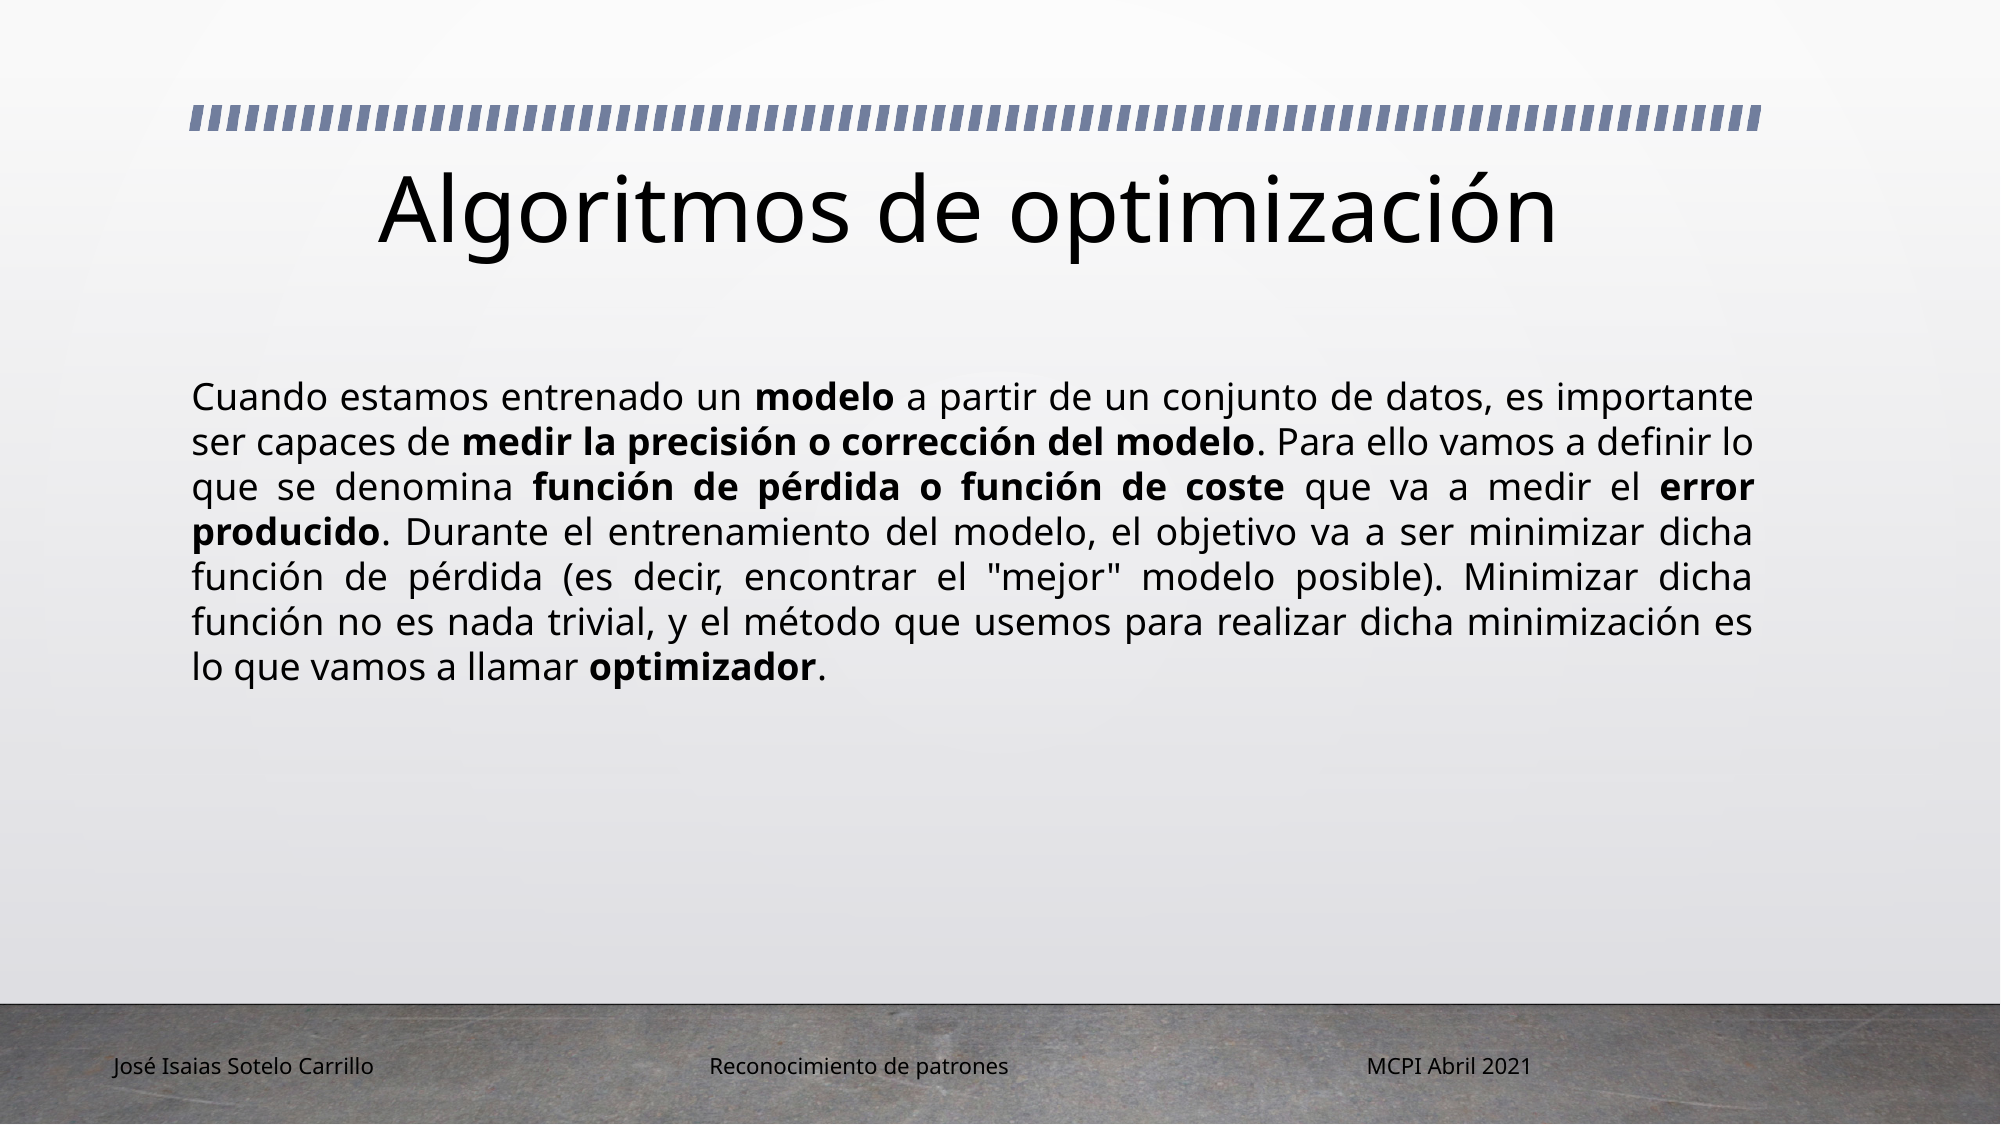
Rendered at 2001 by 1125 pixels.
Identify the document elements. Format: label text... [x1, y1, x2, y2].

picture [0, 1004, 2000, 1124]
text_box MCPI Abril 2021 [1196, 1032, 1704, 1094]
title Algoritmos de optimización [189, 137, 1751, 263]
text_box Reconocimiento de patrones [605, 1032, 1113, 1094]
text_box Cuando estamos entrenado un modelo a partir de un conjunto de datos, es importante ser capaces de medir la precisión o corrección del modelo. Para ello vamos a definir lo que se denomina función de pérdida o función de coste que va a medir el error producido. Durante el entrenamiento del modelo, el objetivo va a ser minimizar dicha función de pérdida (es decir, encontrar el "mejor" modelo posible). Minimizar dicha función no es nada trivial, y el método que usemos para realizar dicha minimización es lo que vamos a llamar optimizador. [176, 366, 1770, 696]
subtitle José Isaias Sotelo Carrillo [98, 1032, 605, 1094]
